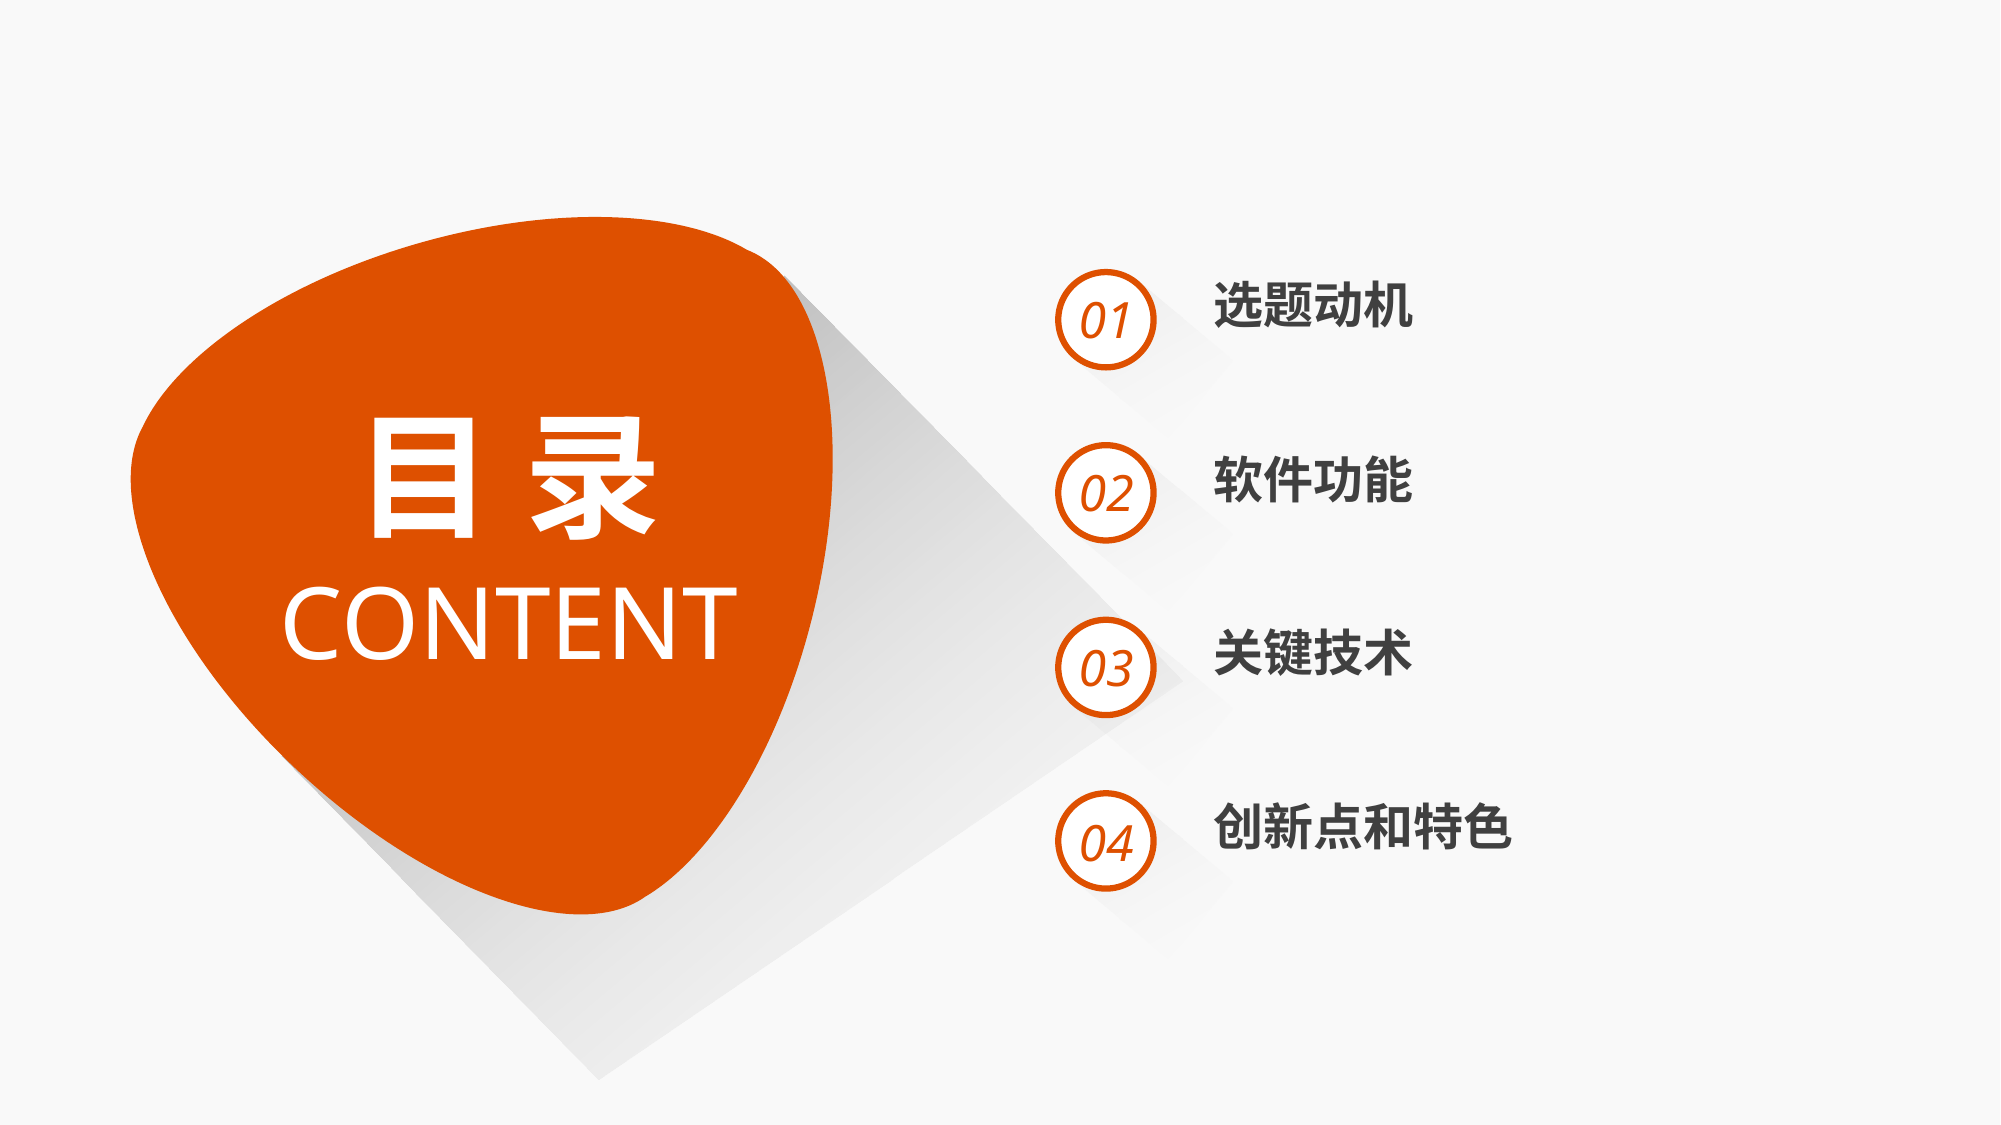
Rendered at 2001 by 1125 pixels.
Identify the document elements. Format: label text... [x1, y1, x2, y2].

text_box 软件功能 [1198, 440, 1429, 516]
text_box [1076, 444, 1136, 454]
text_box 02 [1058, 454, 1154, 530]
text_box [1072, 813, 1235, 960]
text_box [1132, 623, 1141, 629]
text_box [1069, 466, 1235, 613]
text_box 选题动机 [1198, 266, 1429, 342]
text_box CONTENT [220, 562, 797, 687]
text_box [1074, 792, 1138, 804]
text_box [1070, 640, 1235, 787]
text_box [1076, 271, 1136, 281]
text_box 04 [1058, 804, 1154, 880]
text_box [1133, 797, 1143, 804]
text_box [1076, 880, 1135, 890]
text_box 创新点和特色 [1199, 788, 1529, 864]
text_box [1074, 705, 1137, 717]
text_box 03 [1058, 629, 1154, 705]
text_box [1070, 292, 1235, 440]
text_box [1074, 530, 1138, 542]
text_box [129, 215, 834, 916]
text_box 目 录 [220, 382, 797, 562]
text_box [279, 274, 1129, 1081]
text_box [1074, 357, 1138, 369]
text_box 01 [1058, 281, 1154, 357]
text_box 关键技术 [1198, 614, 1429, 689]
text_box [1076, 618, 1136, 629]
